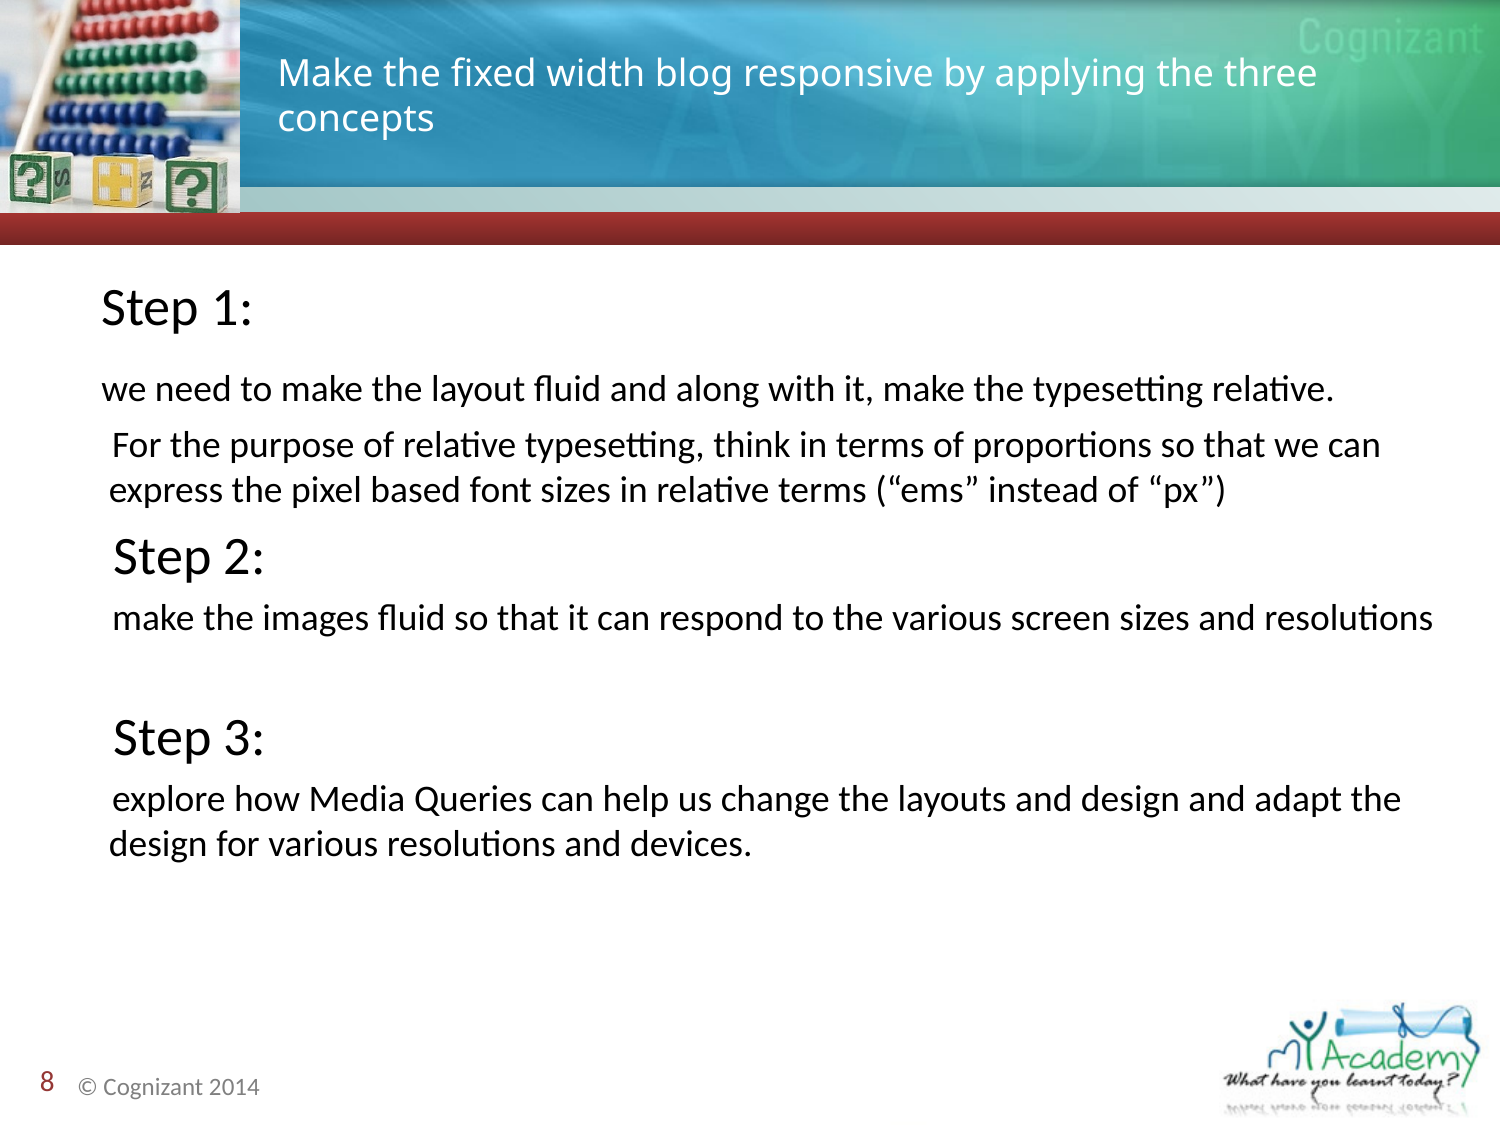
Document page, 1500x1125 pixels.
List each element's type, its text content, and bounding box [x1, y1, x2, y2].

title Make the fixed width blog responsive by applying the three concepts [262, 0, 1500, 188]
slide_number 8 [24, 1054, 100, 1100]
picture [0, 0, 262, 213]
list Step 1: we need to make the layout fluid and along with it, make the typesetting relative. For the purpose of relative typesetting, think in terms of proportions so that we can express the pixel based font sizes in relative terms (“ems” instead of “px”) Step 2: make the images fluid so that it can respond to the various screen sizes and resolutions Step 3: explore how Media Queries can help us change the layouts and design and adapt the design for various resolutions and devices. [37, 263, 1463, 1026]
picture [0, 245, 1500, 1125]
